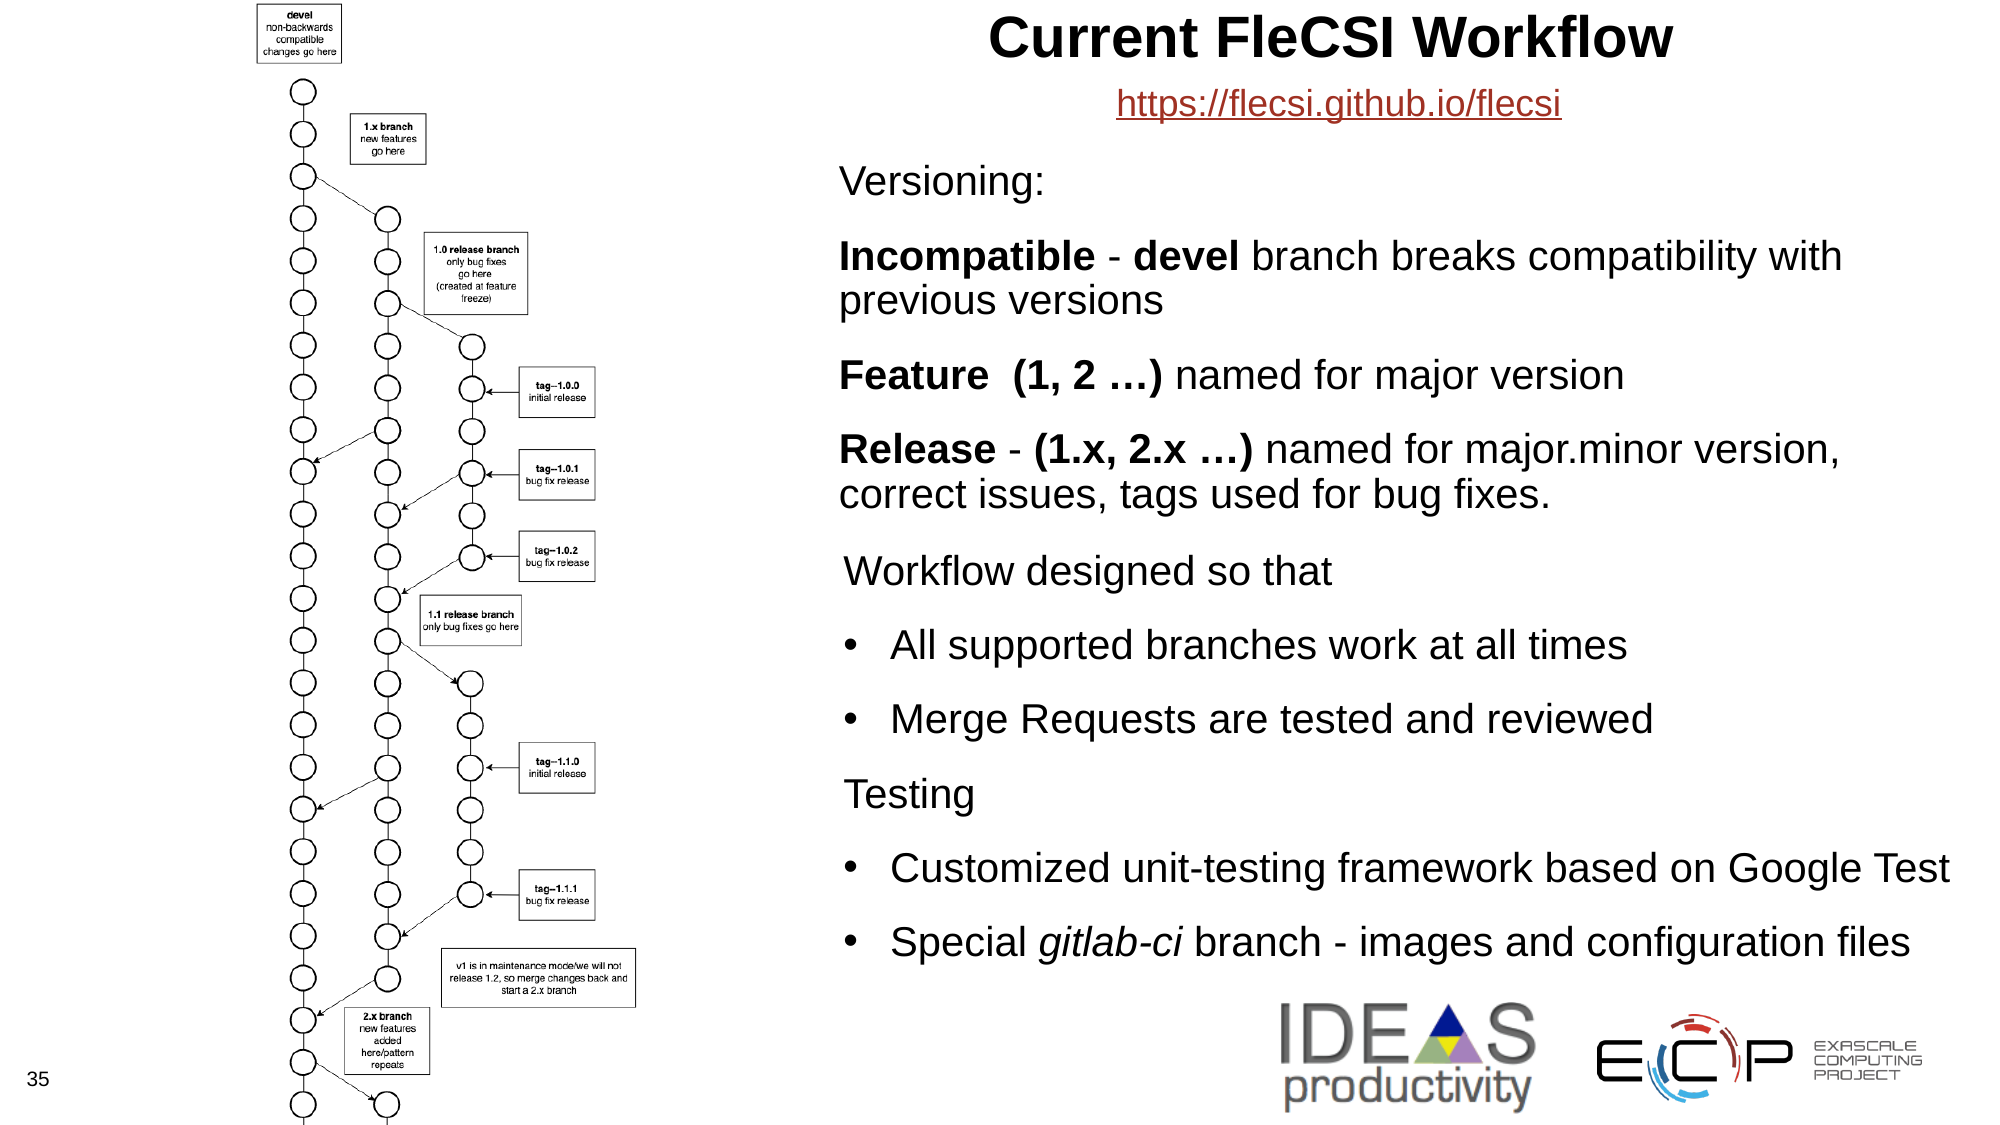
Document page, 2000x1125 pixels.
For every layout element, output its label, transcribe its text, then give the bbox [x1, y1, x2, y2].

picture [1280, 1002, 1537, 1114]
text_box Versioning: Incompatible - devel branch breaks compatibility with previous versions Feature (1, 2 …) named for major version Release - (1.x, 2.x …) named for major.minor version, correct issues, tags used for bug fixes. [823, 152, 1966, 534]
text_box https://flecsi.github.io/flecsi [1096, 68, 1582, 152]
picture [1597, 1014, 1922, 1103]
title Current FleCSI Workflow [973, 2, 1705, 152]
text_box Workflow designed so that All supported branches work at all times Merge Requests are tested and reviewed Testing Customized unit-testing framework based on Google Test Special gitlab-ci branch - images and configuration files [823, 534, 2000, 981]
picture [255, 0, 640, 1125]
